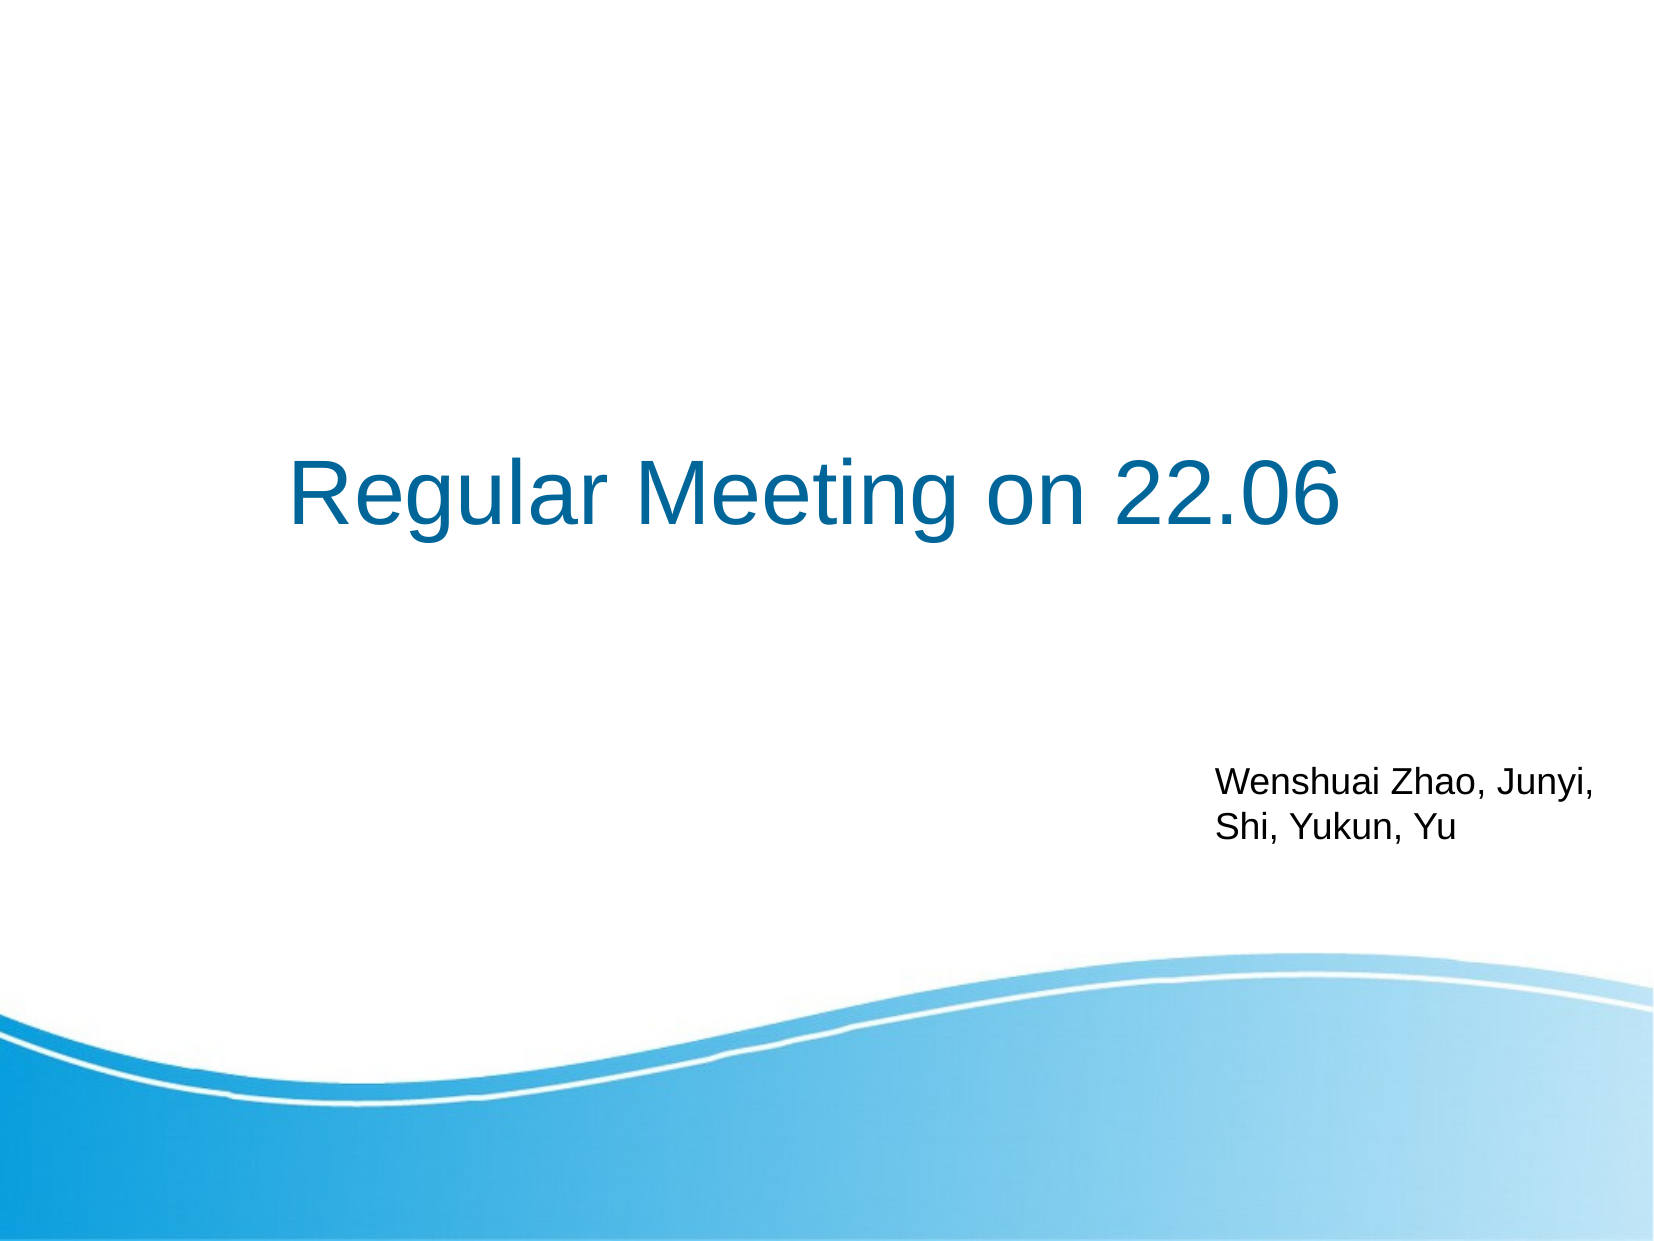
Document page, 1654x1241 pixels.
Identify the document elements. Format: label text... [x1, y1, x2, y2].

picture [0, 952, 1654, 1241]
picture [85, 1053, 95, 1059]
text_box Wenshuai Zhao, Junyi, Shi, Yukun, Yu [1200, 749, 1620, 849]
text_box Regular Meeting on 22.06 [71, 384, 1560, 591]
